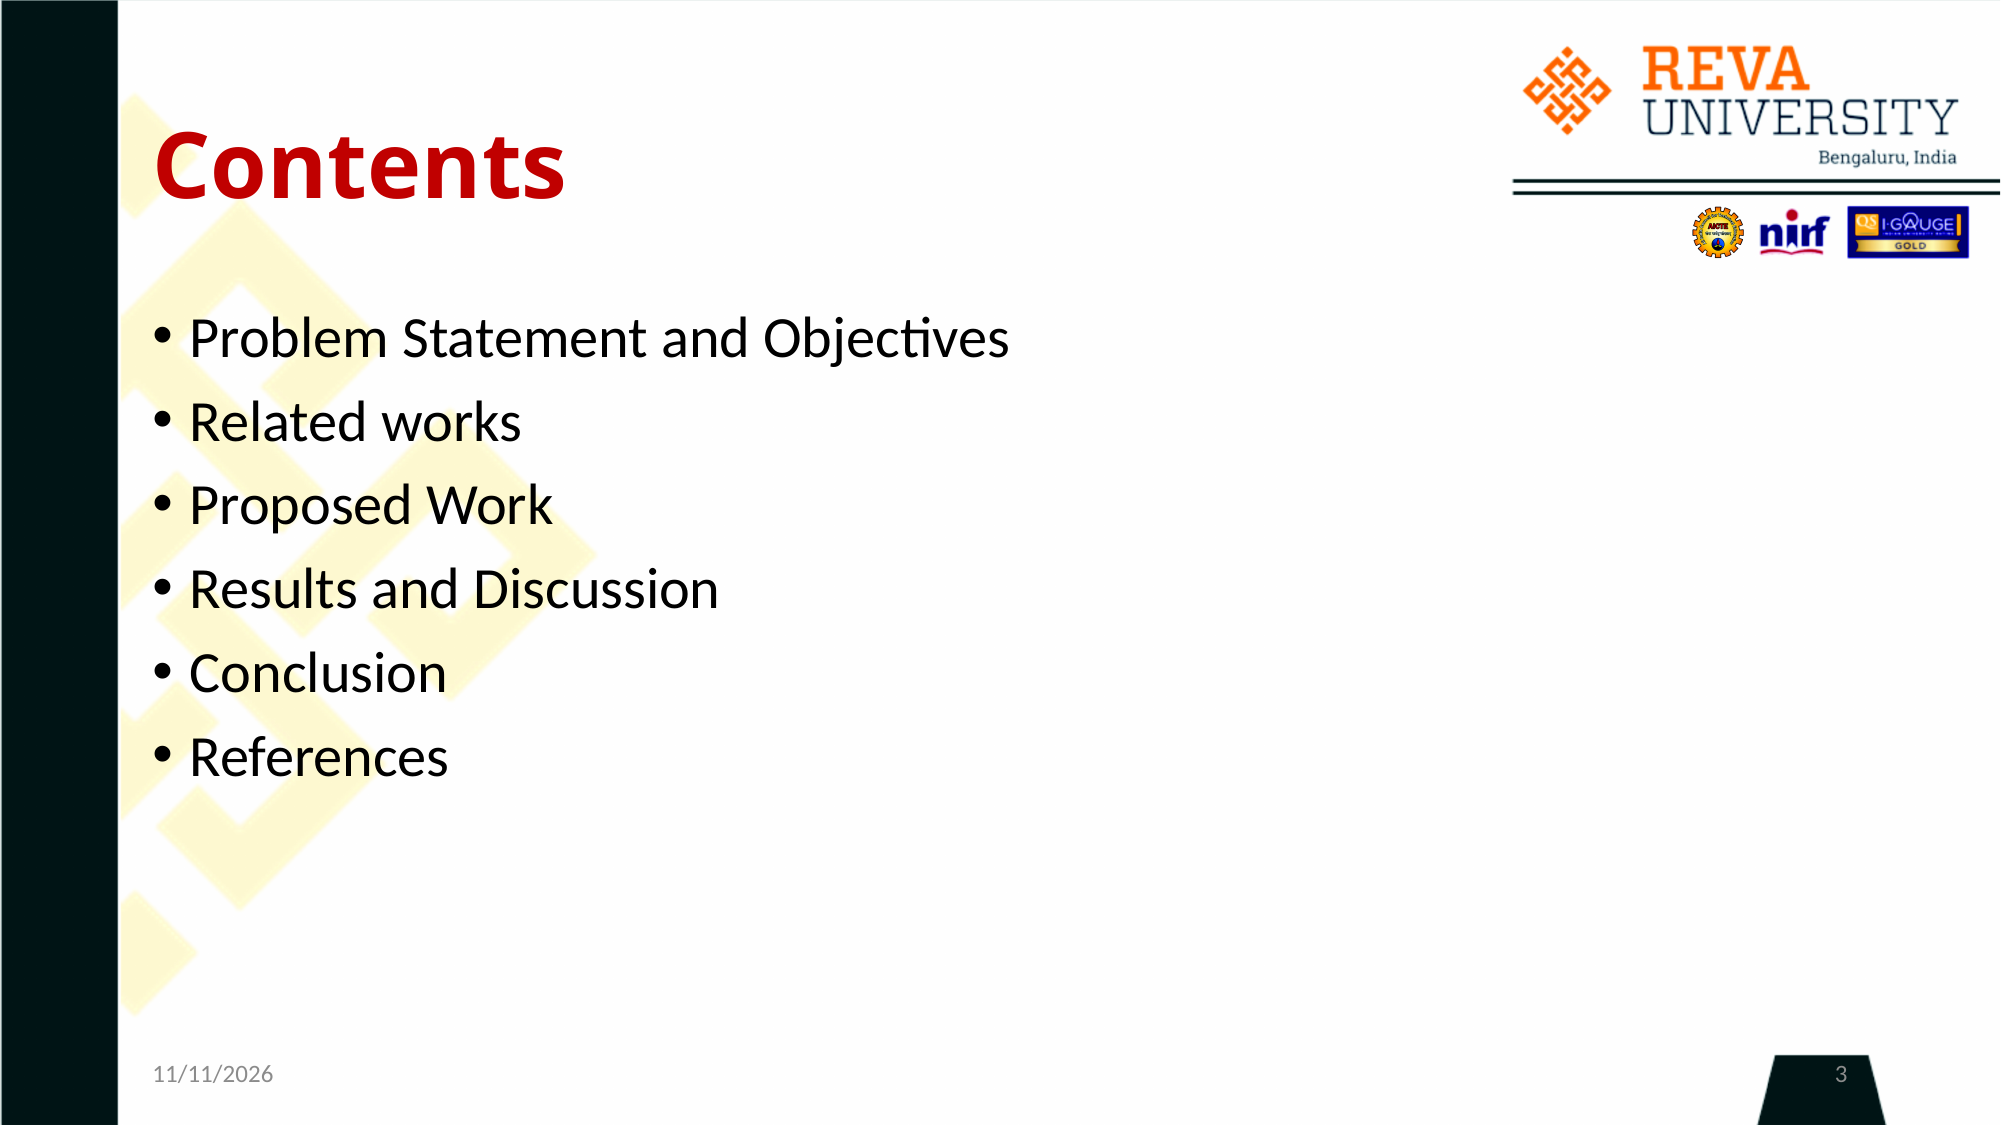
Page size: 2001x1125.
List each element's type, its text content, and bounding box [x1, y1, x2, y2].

list Problem Statement and Objectives Related works Proposed Work Results and Discussion Conclusion References [137, 299, 1863, 1014]
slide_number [137, 1042, 588, 1103]
title Contents [137, 59, 1863, 278]
picture [0, 0, 2001, 1125]
slide_number 3 [1412, 1042, 1863, 1103]
